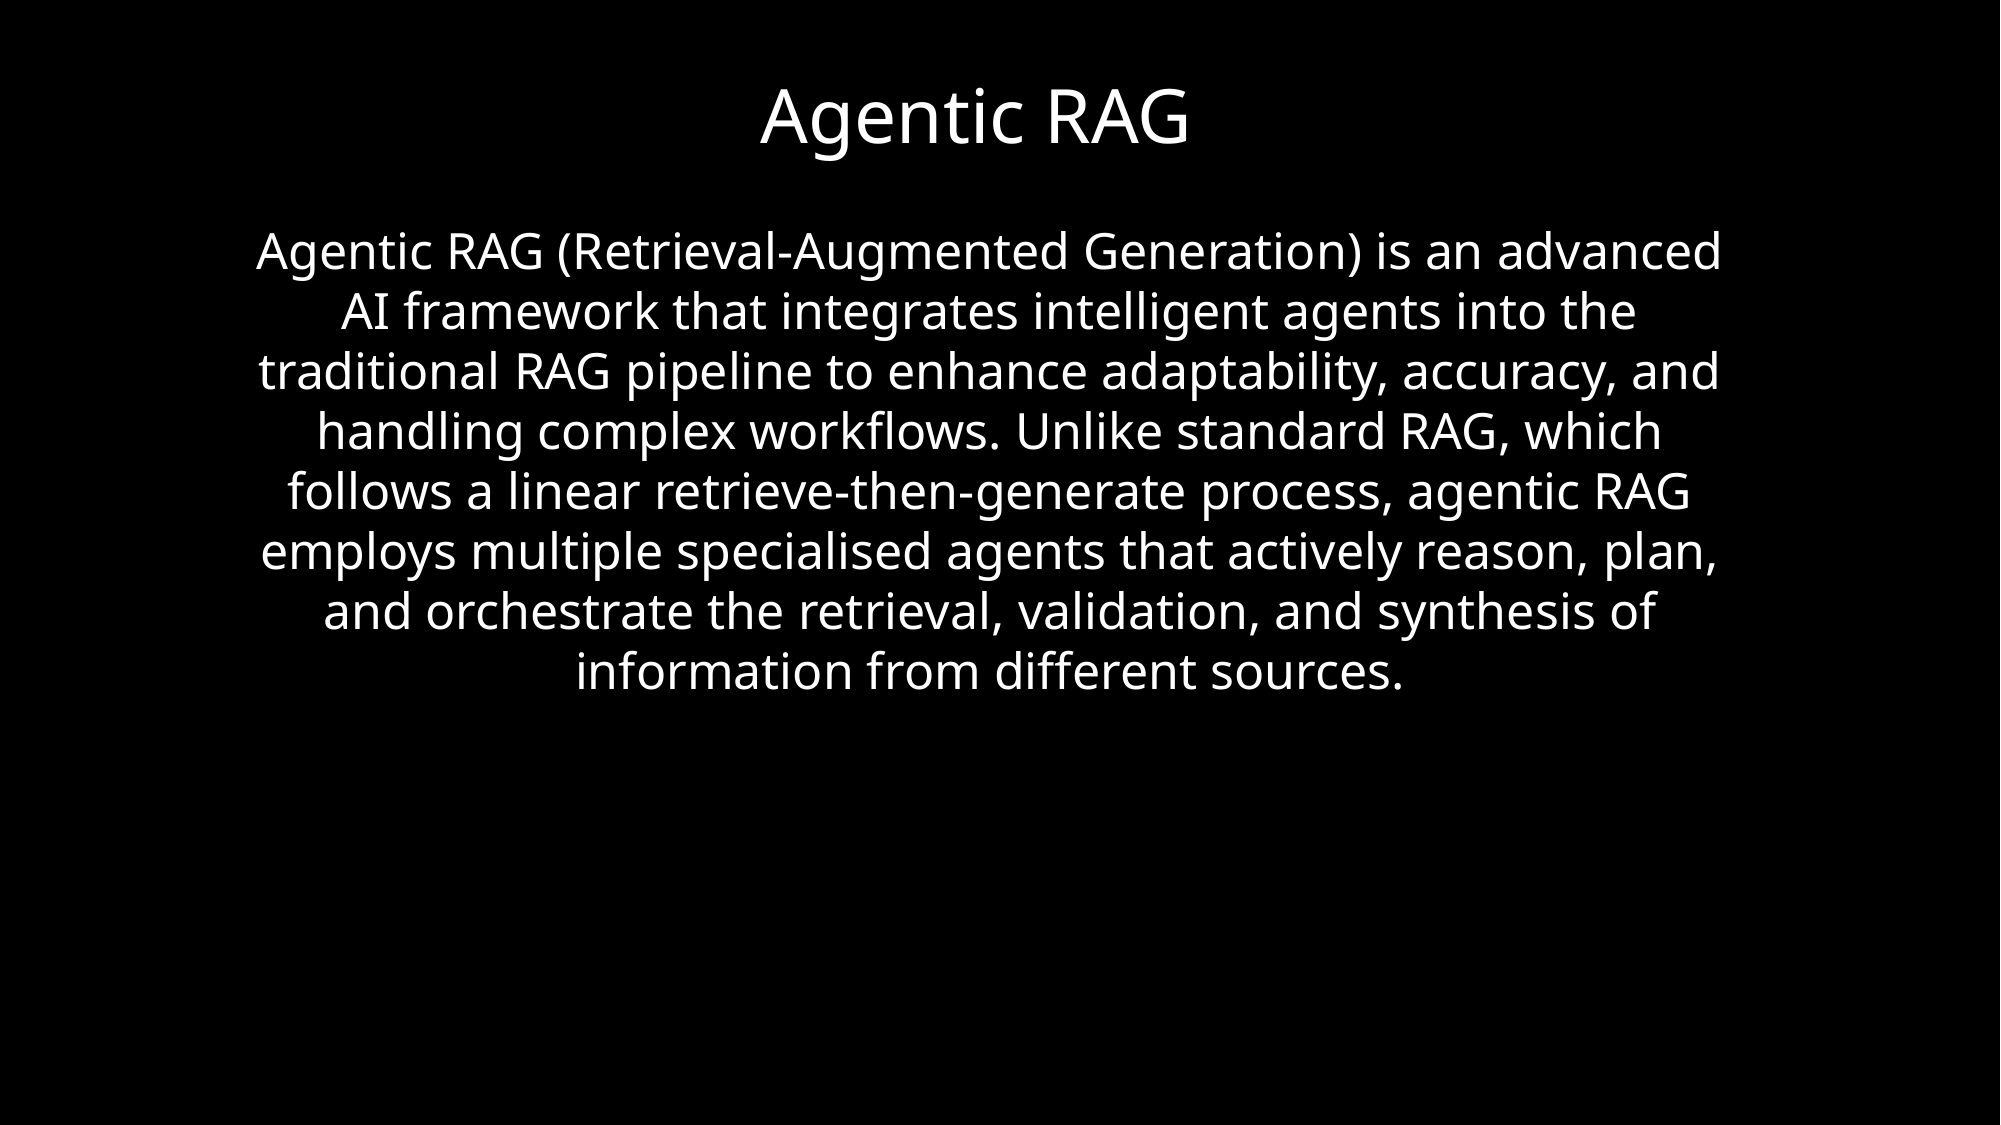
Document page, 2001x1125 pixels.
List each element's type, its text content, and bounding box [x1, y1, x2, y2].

text_box Agentic RAG [262, 60, 1691, 212]
text_box Agentic RAG (Retrieval-Augmented Generation) is an advanced AI framework that integrates intelligent agents into the traditional RAG pipeline to enhance adaptability, accuracy, and handling complex workflows. Unlike standard RAG, which follows a linear retrieve-then-generate process, agentic RAG employs multiple specialised agents that actively reason, plan, and orchestrate the retrieval, validation, and synthesis of information from different sources. [214, 212, 1767, 708]
